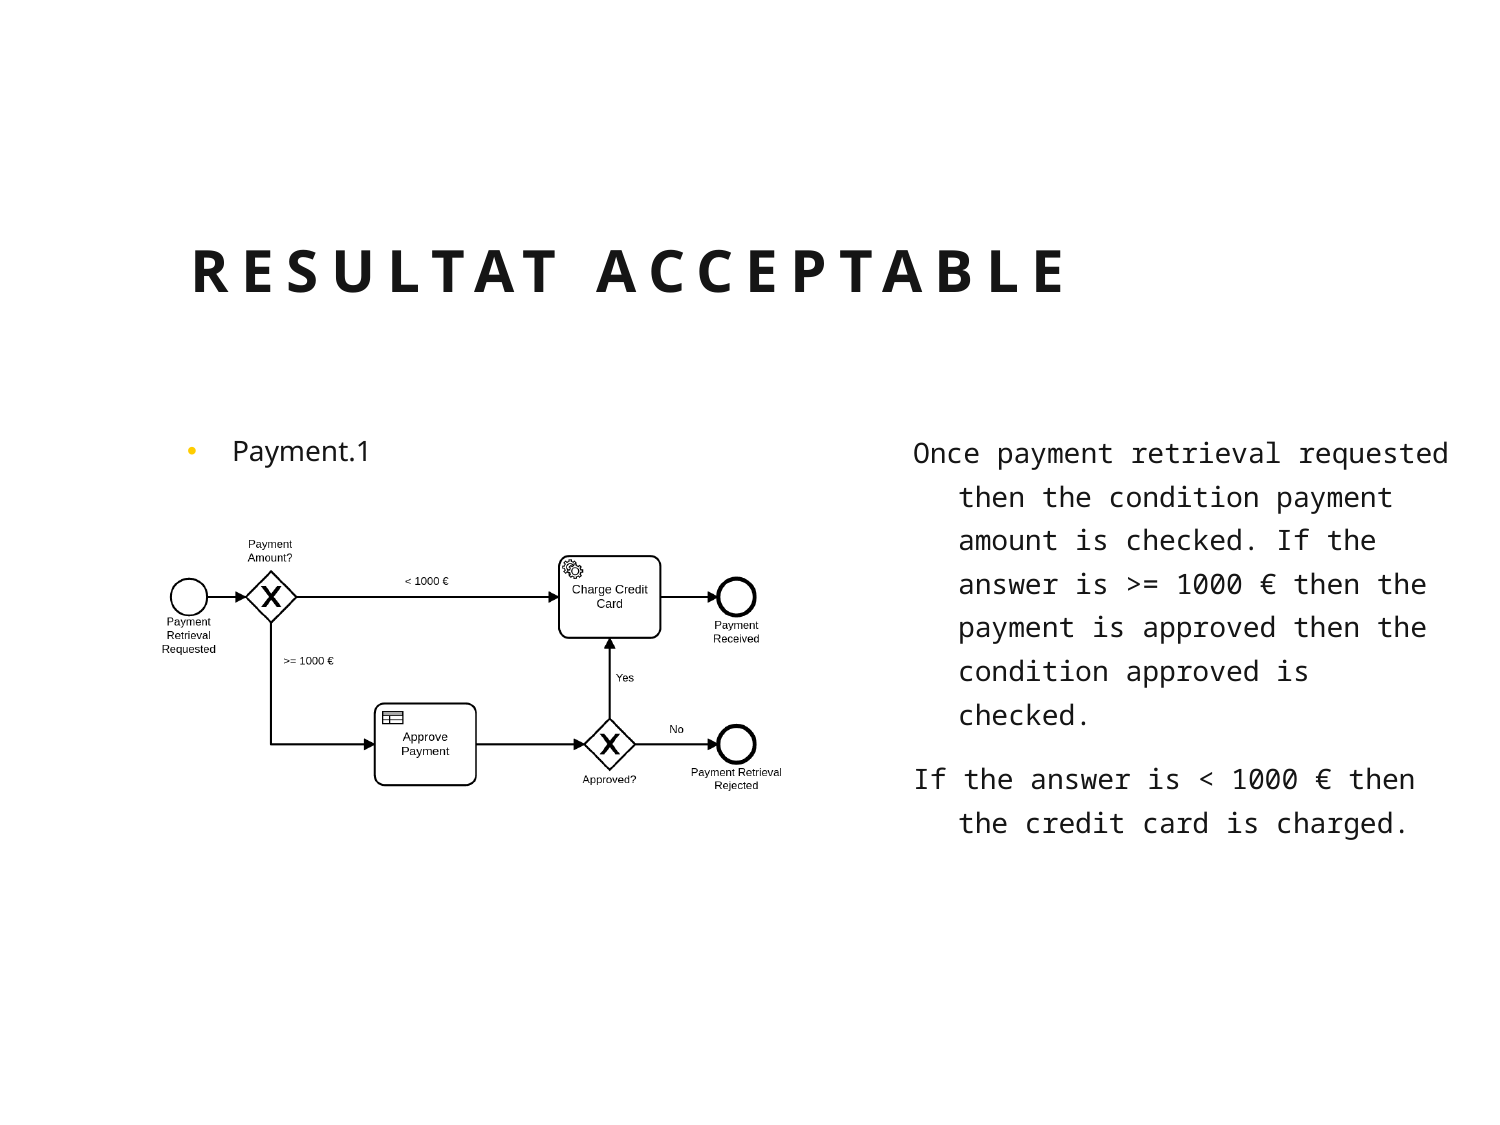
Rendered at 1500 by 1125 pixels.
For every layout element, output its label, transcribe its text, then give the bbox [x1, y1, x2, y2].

text_box Once payment retrieval requested then the condition payment amount is checked. If the answer is >= 1000 € then the payment is approved then the condition approved is checked. If the answer is < 1000 € then the credit card is charged. [901, 419, 1469, 889]
title Resultat acceptable [175, 171, 1313, 313]
text_box Payment.1 [175, 418, 453, 477]
picture [107, 477, 854, 858]
